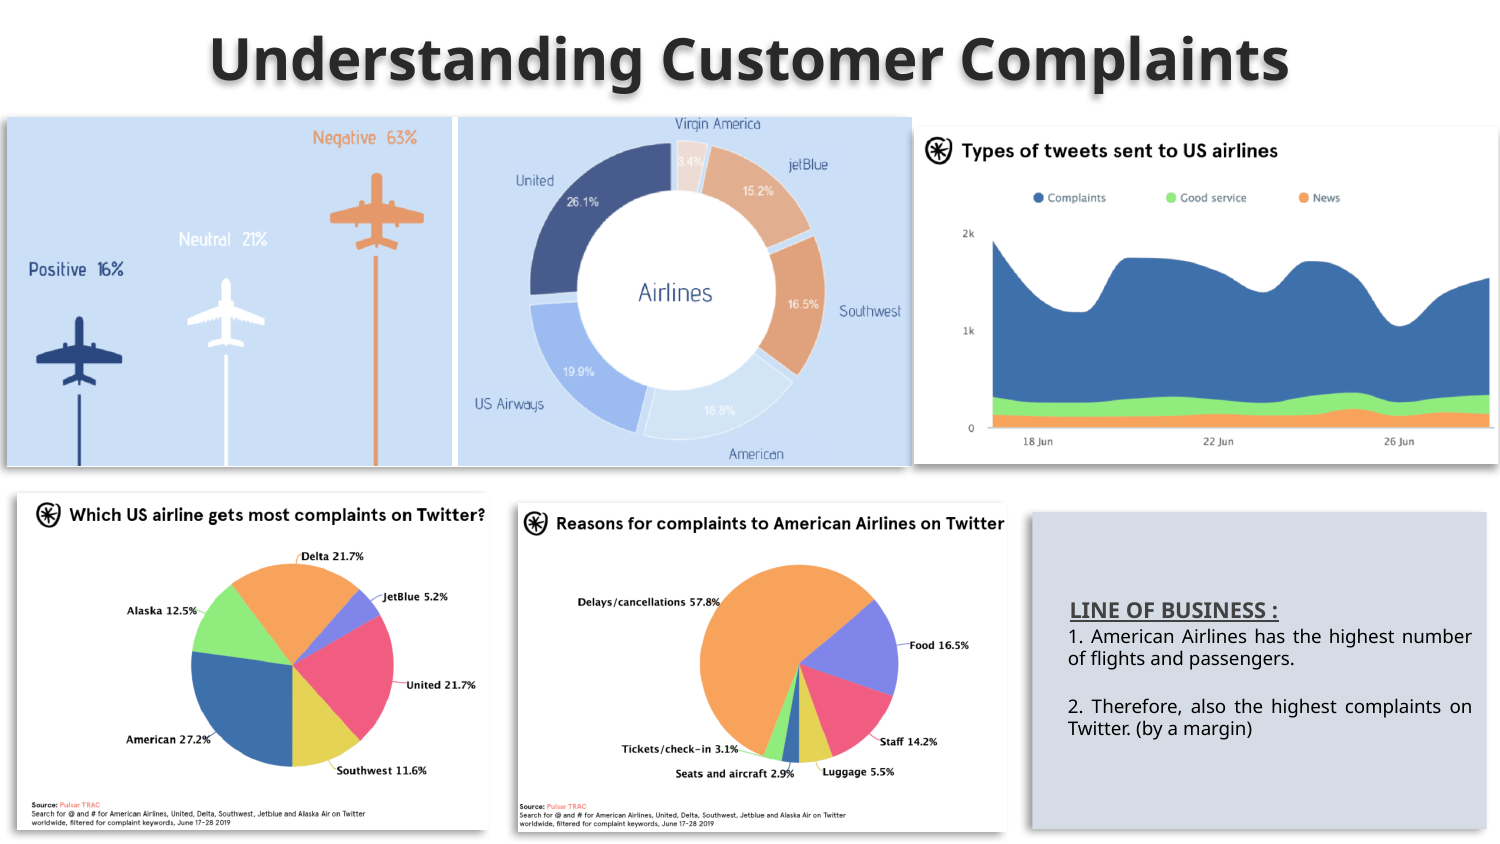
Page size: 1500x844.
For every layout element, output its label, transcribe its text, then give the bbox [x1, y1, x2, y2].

text_box Understanding Customer Complaints [0, 14, 1499, 100]
picture [17, 493, 490, 830]
picture [913, 127, 1499, 464]
picture [518, 503, 1007, 832]
picture [7, 117, 912, 467]
text_box LINE OF BUSINESS : 1. American Airlines has the highest number of flights and passengers. 2. Therefore, also the highest complaints on Twitter. (by a margin) [1032, 512, 1487, 830]
